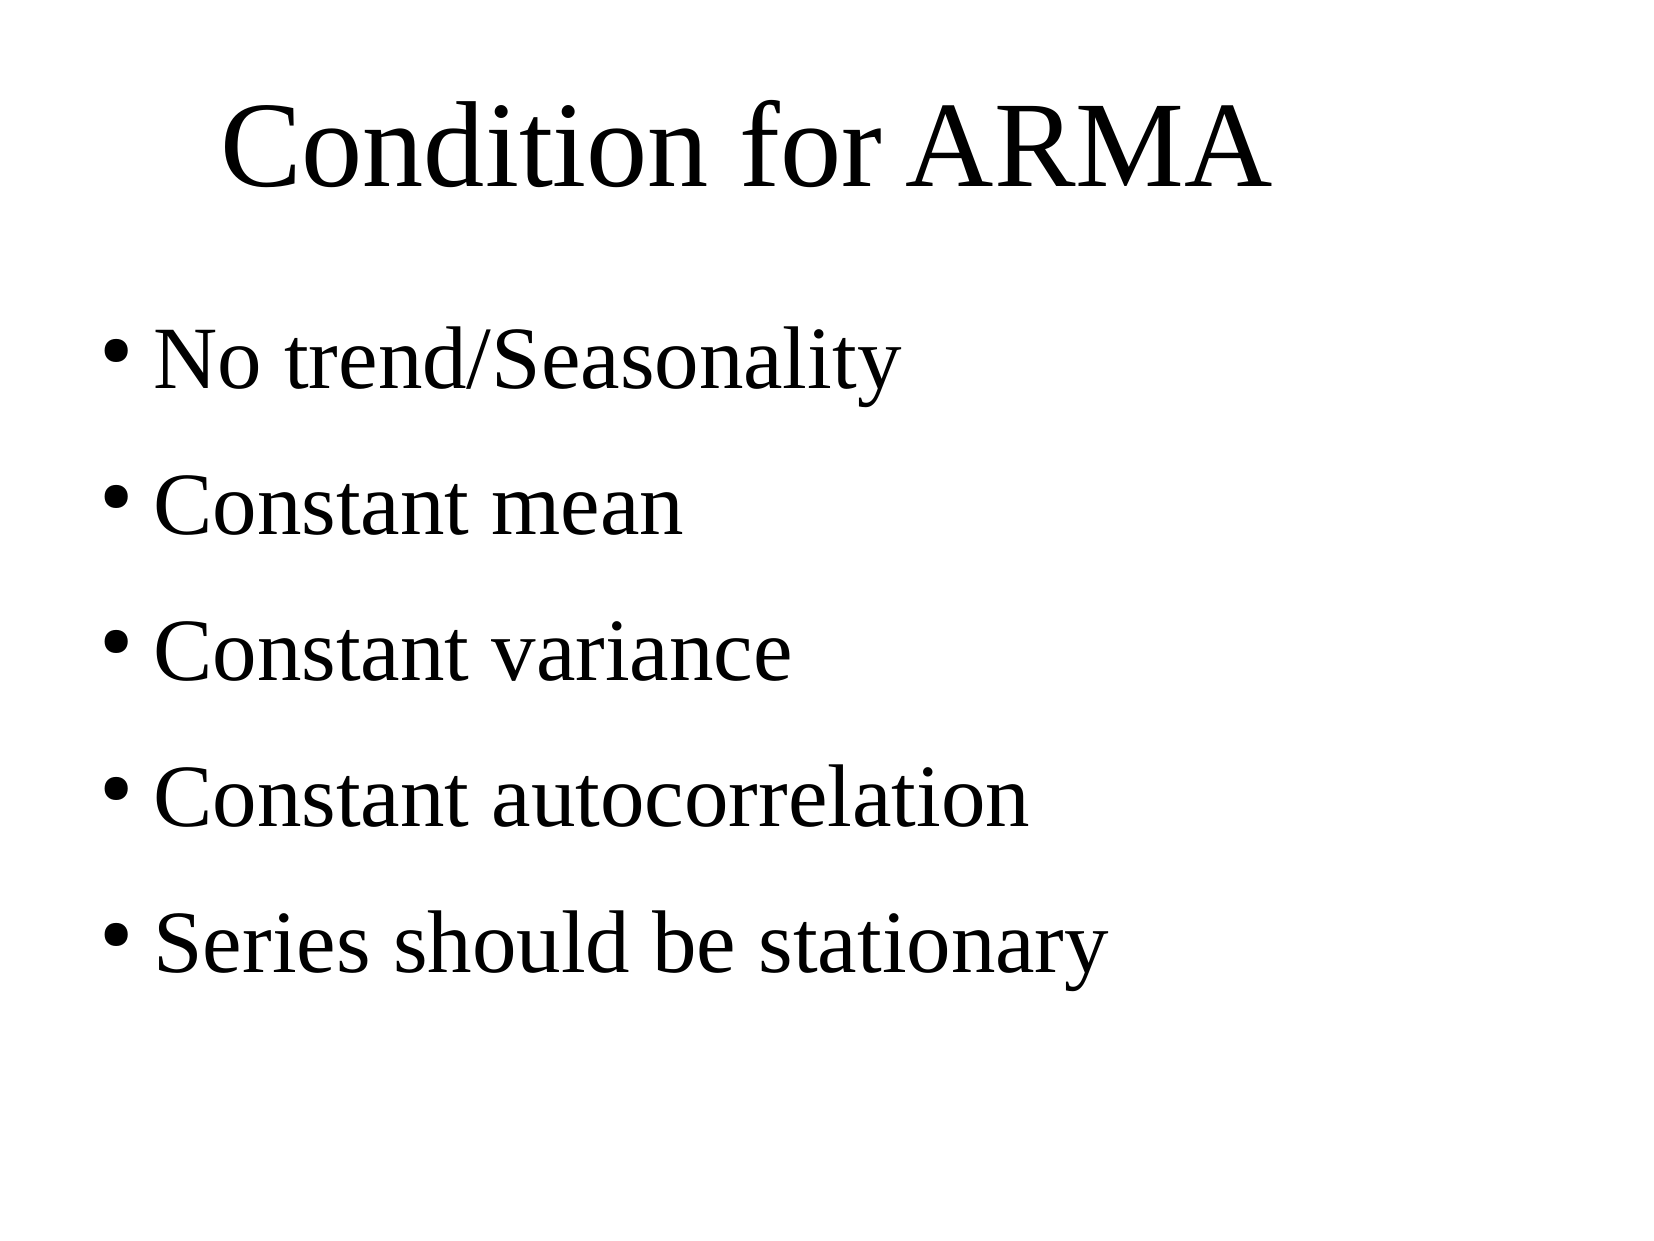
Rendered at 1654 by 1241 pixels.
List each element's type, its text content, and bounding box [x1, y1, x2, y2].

list No trend/Seasonality Constant mean Constant variance Constant autocorrelation Series should be stationary [82, 299, 1571, 1019]
title Condition for ARMA [82, 47, 1412, 229]
